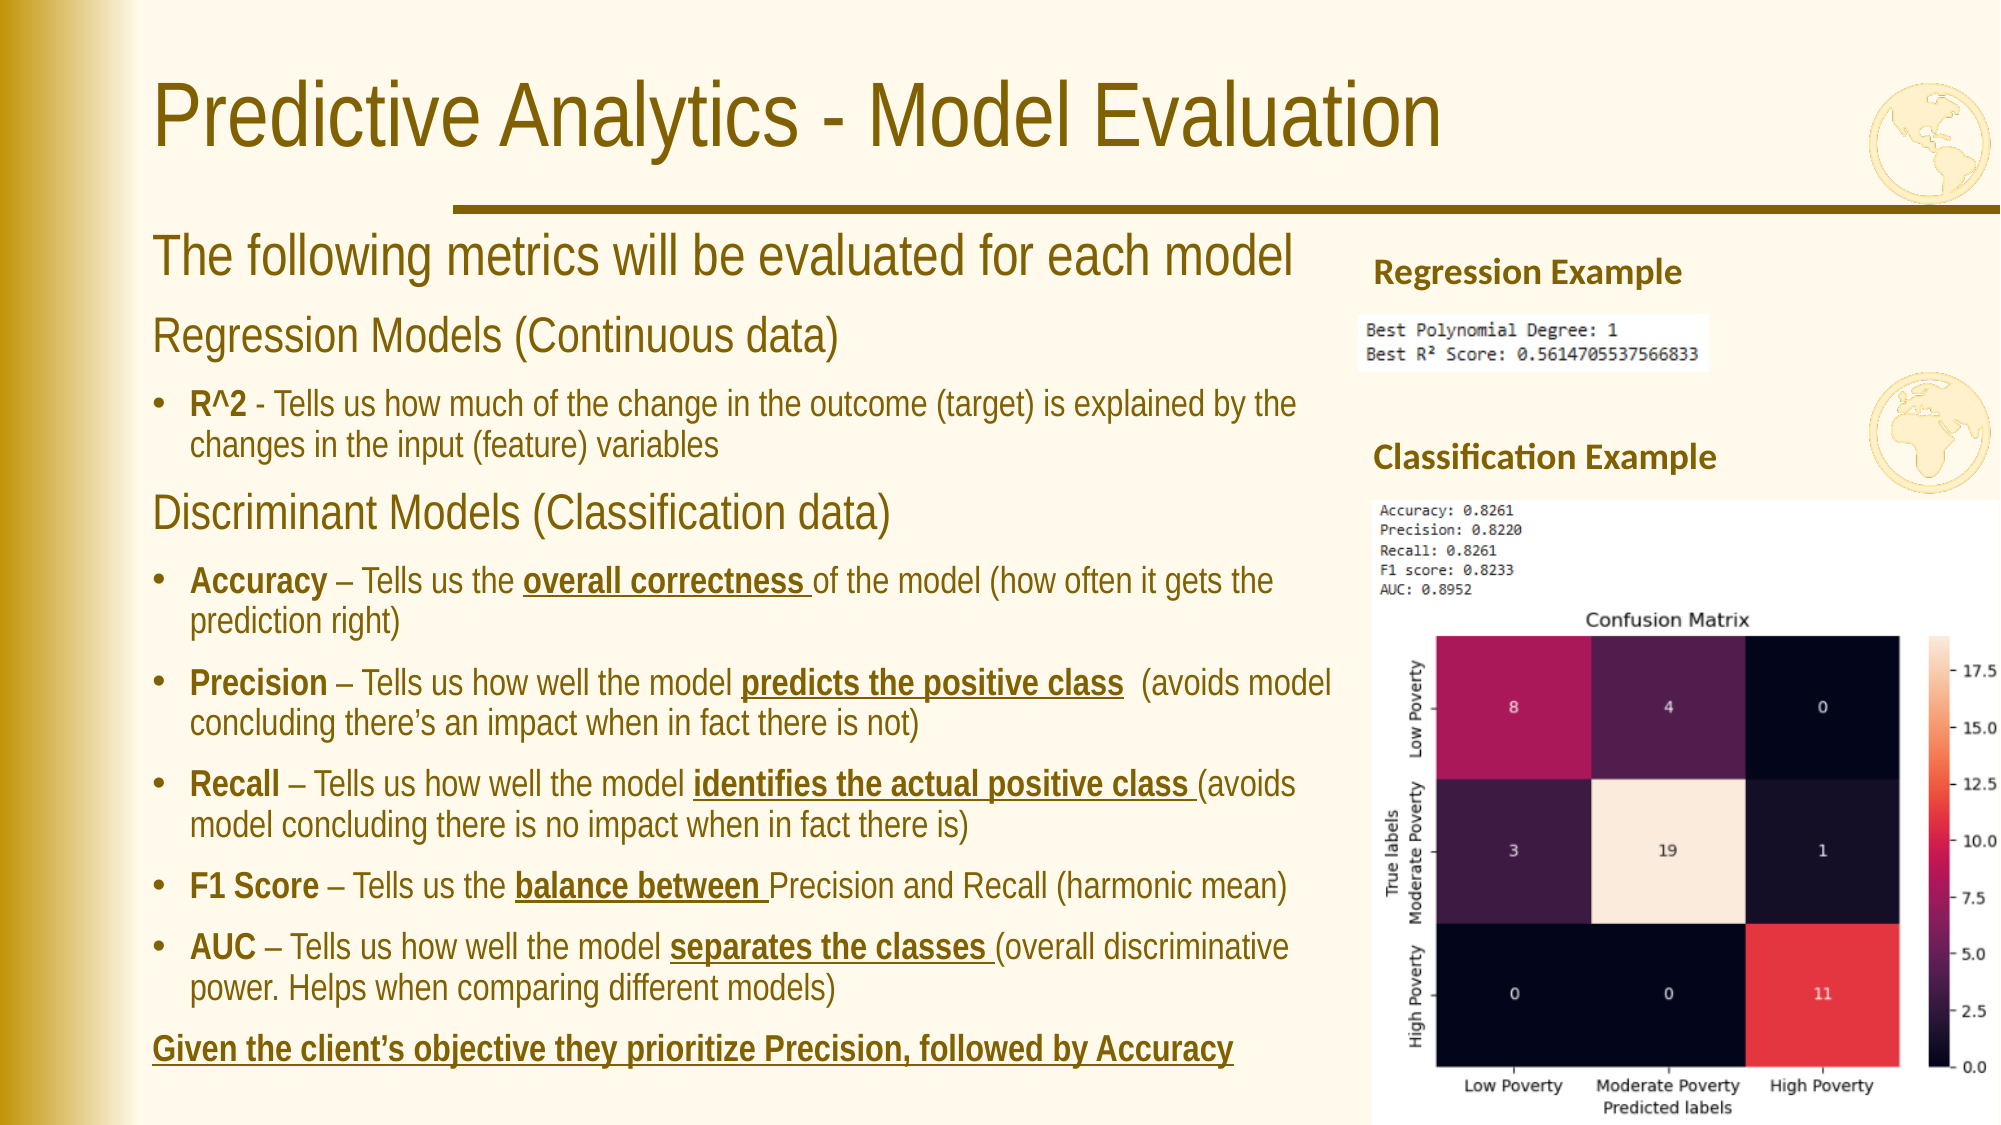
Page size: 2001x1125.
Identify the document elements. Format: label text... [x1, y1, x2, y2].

list The following metrics will be evaluated for each model Regression Models (Continuous data) R^2 - Tells us how much of the change in the outcome (target) is explained by the changes in the input (feature) variables Discriminant Models (Classification data) Accuracy – Tells us the overall correctness of the model (how often it gets the prediction right) Precision – Tells us how well the model predicts the positive class (avoids model concluding there’s an impact when in fact there is not) Recall – Tells us how well the model identifies the actual positive class (avoids model concluding there is no impact when in fact there is) F1 Score – Tells us the balance between Precision and Recall (harmonic mean) AUC – Tells us how well the model separates the classes (overall discriminative power. Helps when comparing different models) Given the client’s objective they prioritize Precision, followed by Accuracy [137, 218, 1359, 1073]
text_box Classification Example [1358, 424, 1873, 485]
picture [1372, 357, 2001, 1125]
title Predictive Analytics - Model Evaluation [137, 48, 1863, 187]
picture [1854, 68, 2001, 219]
text_box Regression Example [1358, 239, 1975, 300]
picture [1358, 314, 1709, 372]
